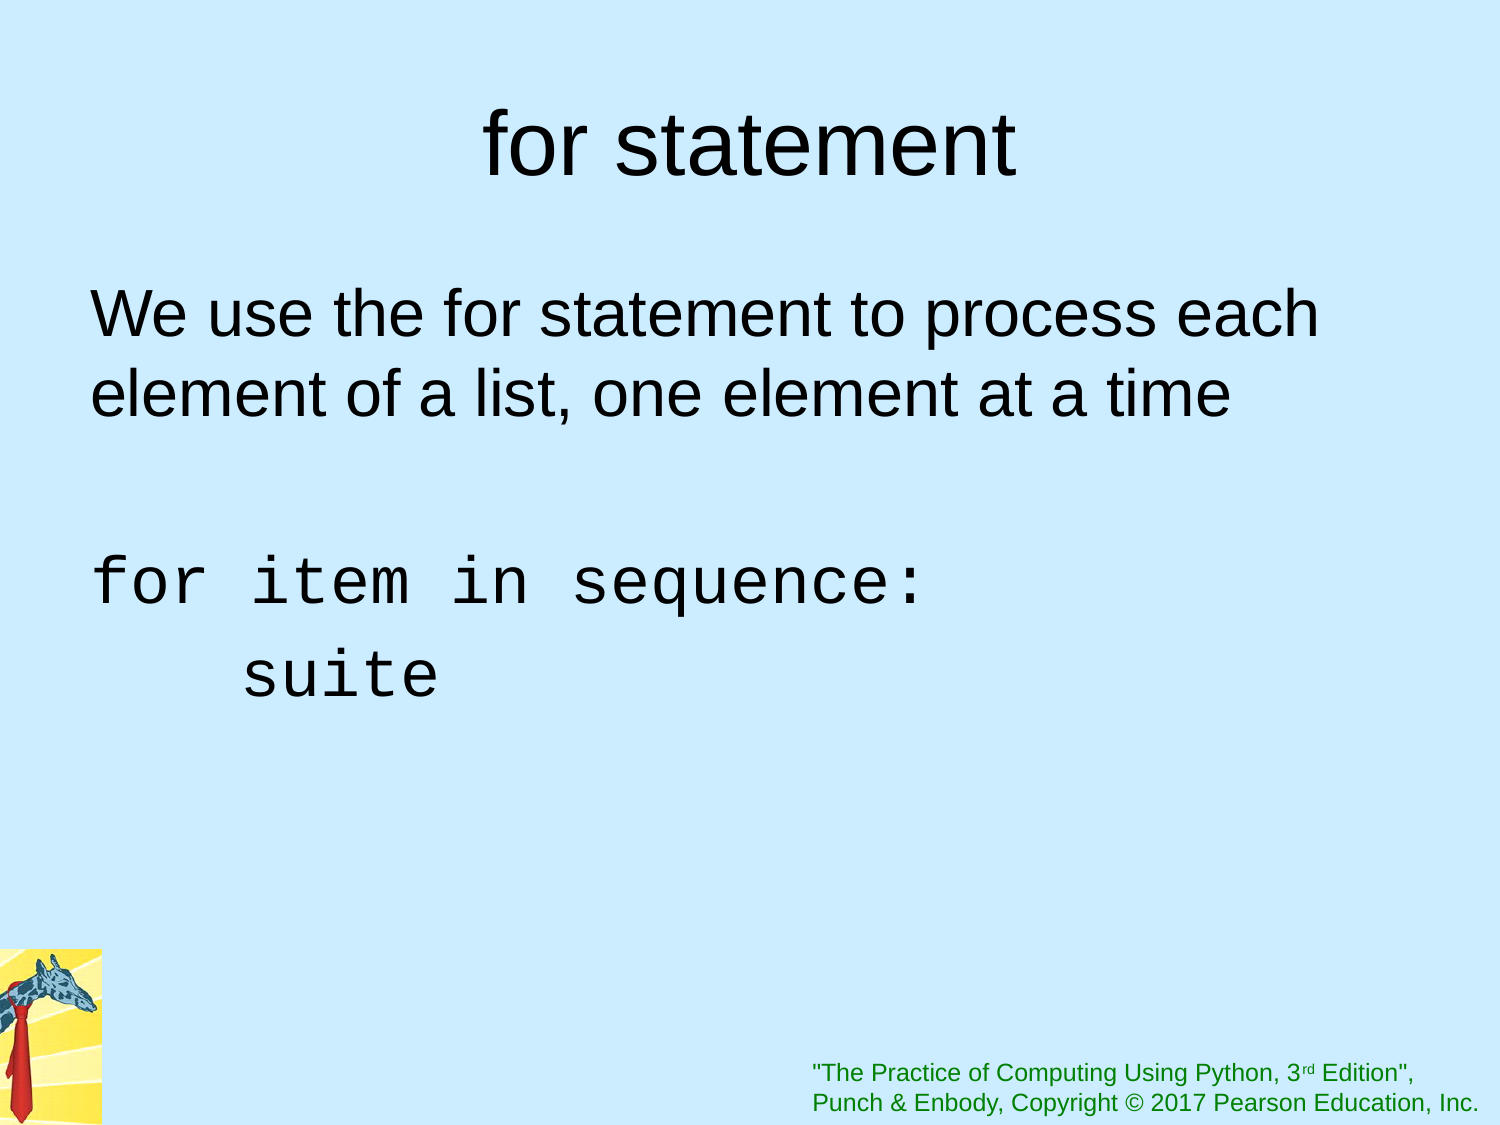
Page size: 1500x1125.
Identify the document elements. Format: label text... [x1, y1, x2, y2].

picture [0, 949, 102, 1125]
title for statement [75, 45, 1425, 233]
list We use the for statement to process each element of a list, one element at a time for item in sequence: suite [75, 262, 1425, 1005]
